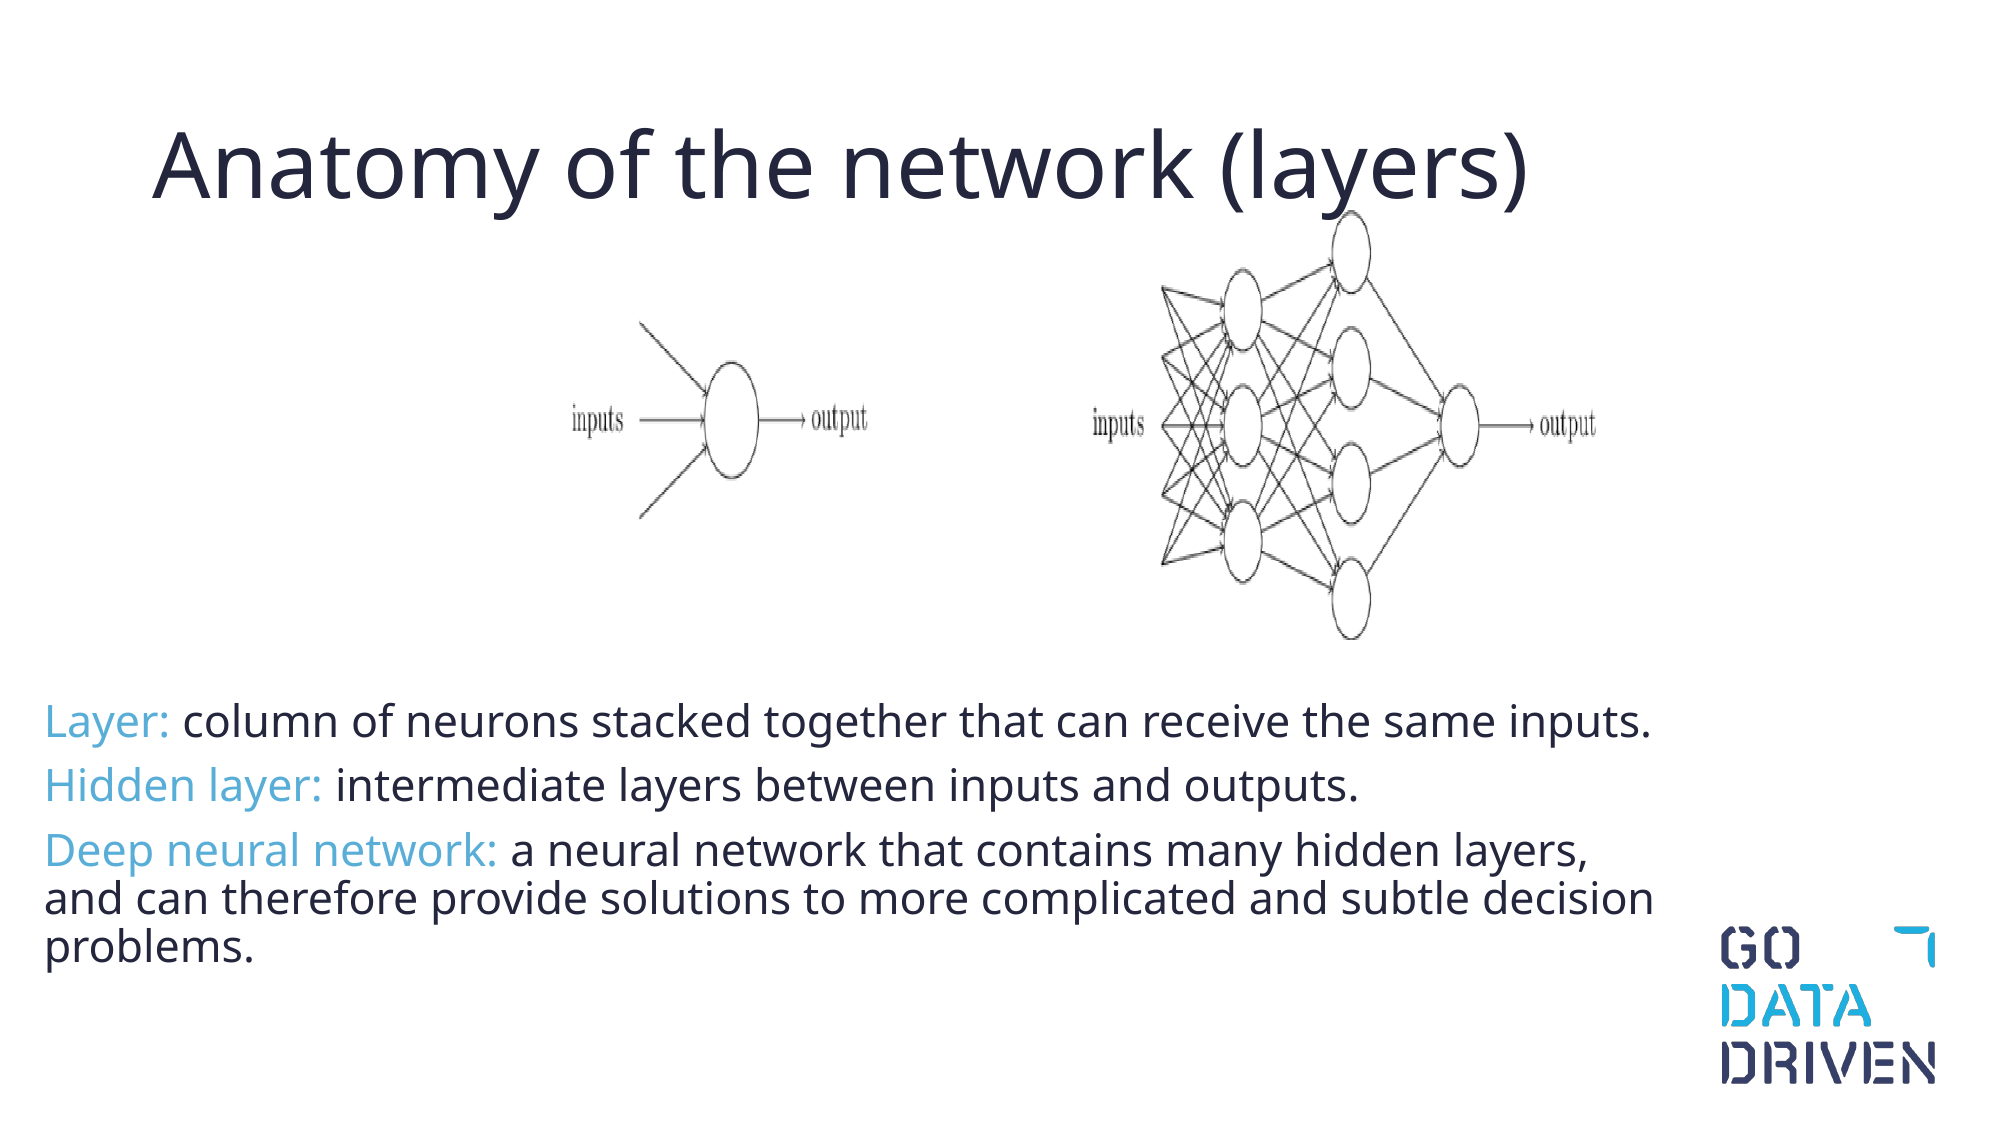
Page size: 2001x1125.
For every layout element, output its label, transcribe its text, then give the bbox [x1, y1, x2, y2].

picture [502, 202, 1642, 651]
list Layer: column of neurons stacked together that can receive the same inputs. Hidden layer: intermediate layers between inputs and outputs. Deep neural network: a neural network that contains many hidden layers, and can therefore provide solutions to more complicated and subtle decision problems. [28, 299, 1686, 1014]
picture [1721, 926, 1935, 1084]
title Anatomy of the network (layers) [137, 59, 1915, 278]
